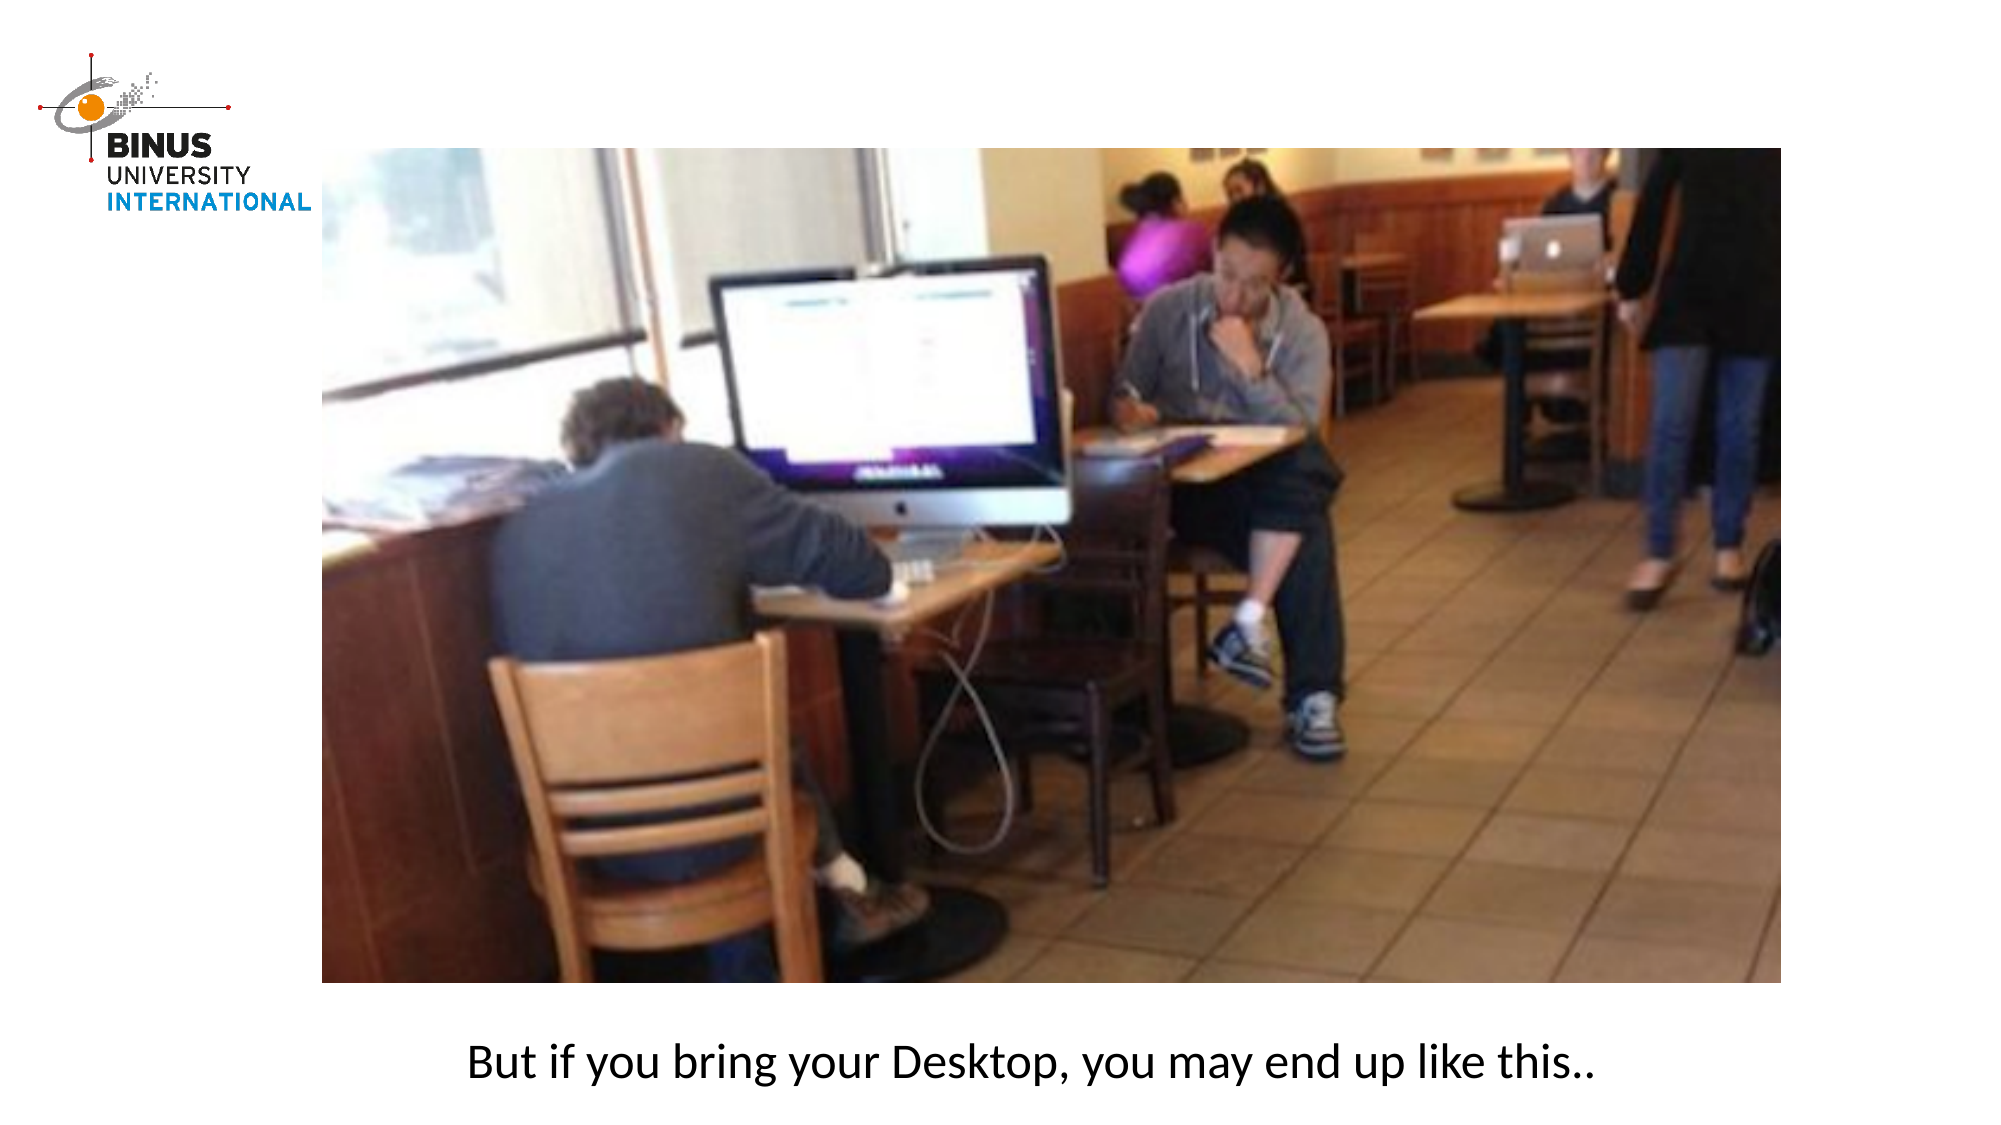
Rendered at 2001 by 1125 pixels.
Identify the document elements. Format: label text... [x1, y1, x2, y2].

text_box But if you bring your Desktop, you may end up like this.. [302, 1013, 1761, 1125]
picture [0, 0, 1781, 983]
